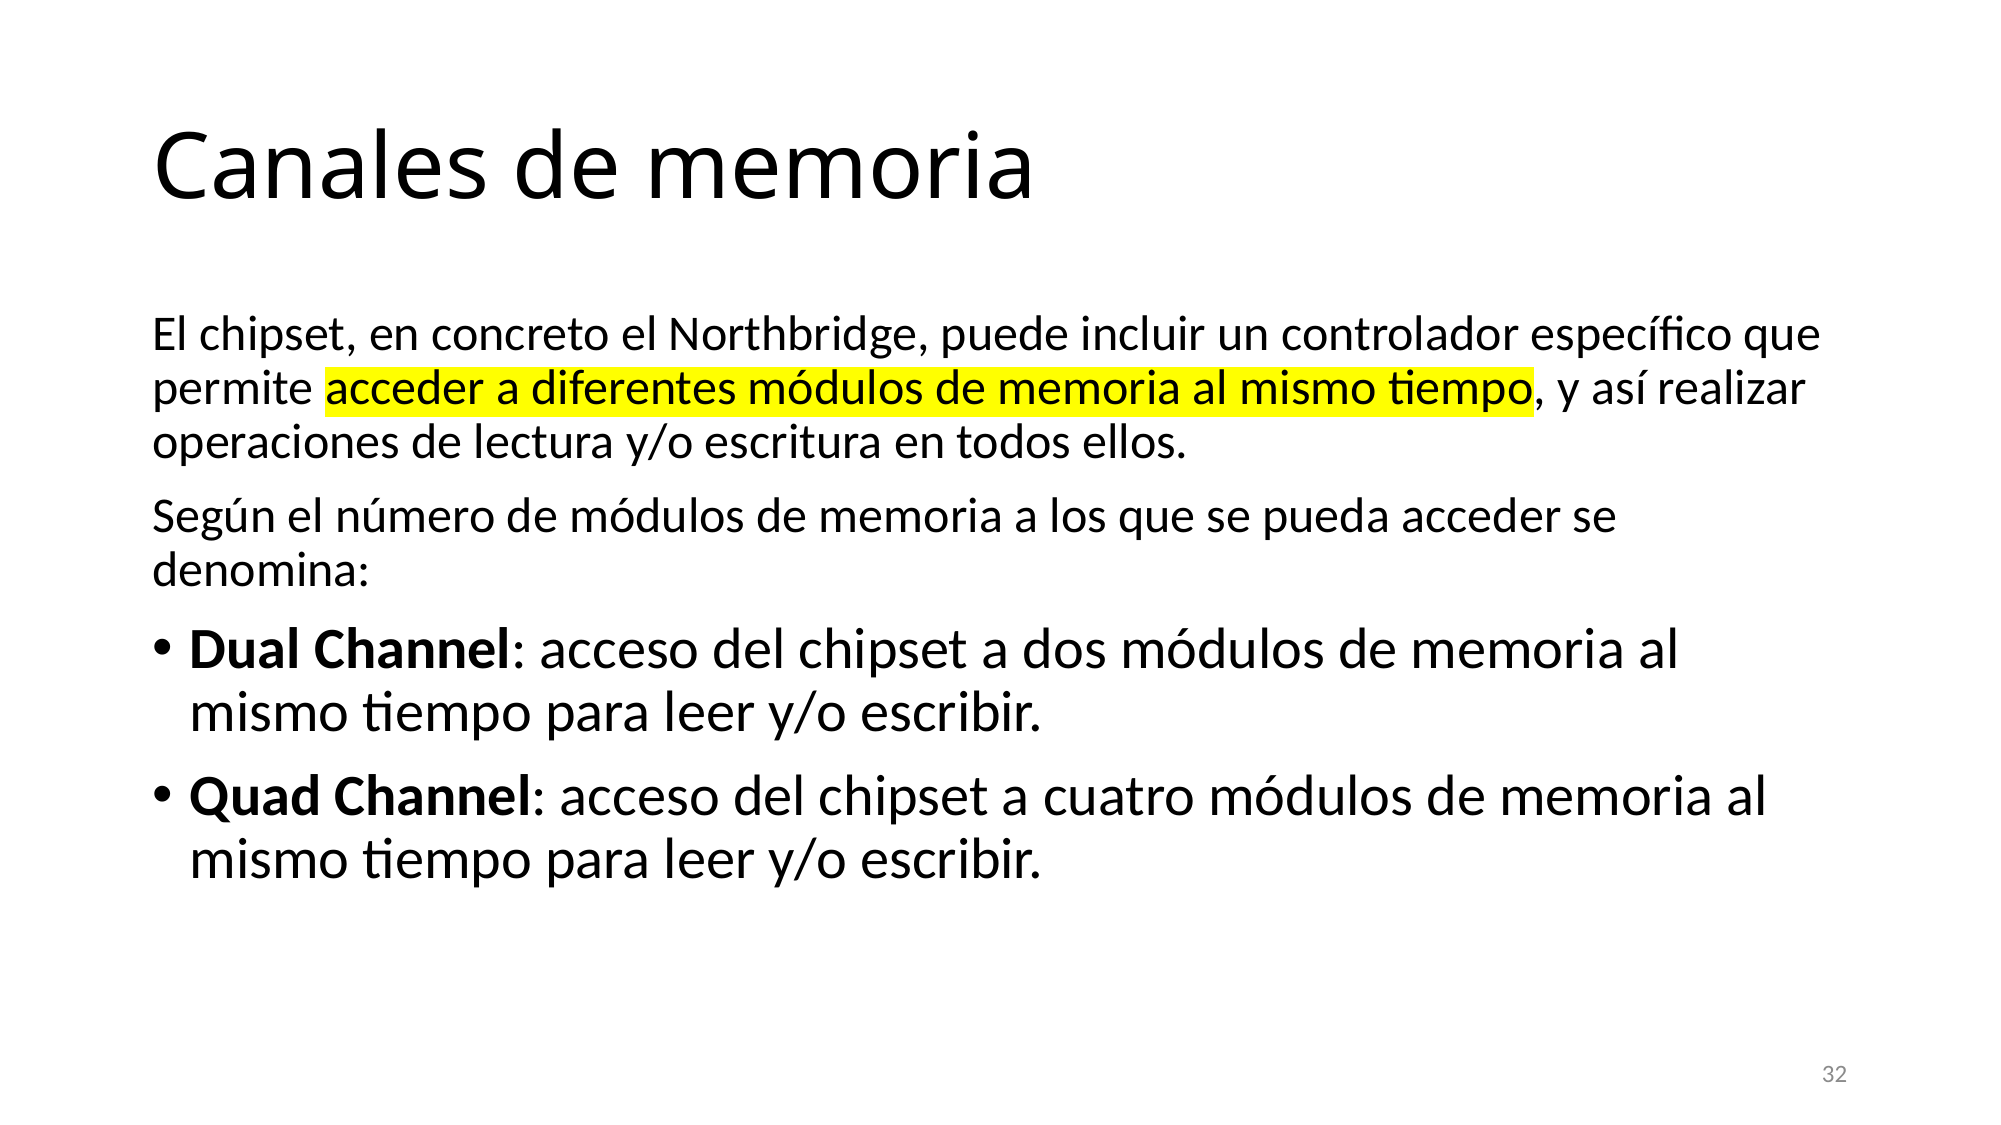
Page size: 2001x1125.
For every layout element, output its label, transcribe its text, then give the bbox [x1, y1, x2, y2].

title Canales de memoria [137, 59, 1863, 278]
slide_number 32 [1412, 1042, 1863, 1103]
list El chipset, en concreto el Northbridge, puede incluir un controlador específico que permite acceder a diferentes módulos de memoria al mismo tiempo, y así realizar operaciones de lectura y/o escritura en todos ellos. Según el número de módulos de memoria a los que se pueda acceder se denomina: Dual Channel: acceso del chipset a dos módulos de memoria al mismo tiempo para leer y/o escribir. Quad Channel: acceso del chipset a cuatro módulos de memoria al mismo tiempo para leer y/o escribir. [137, 299, 1863, 1014]
